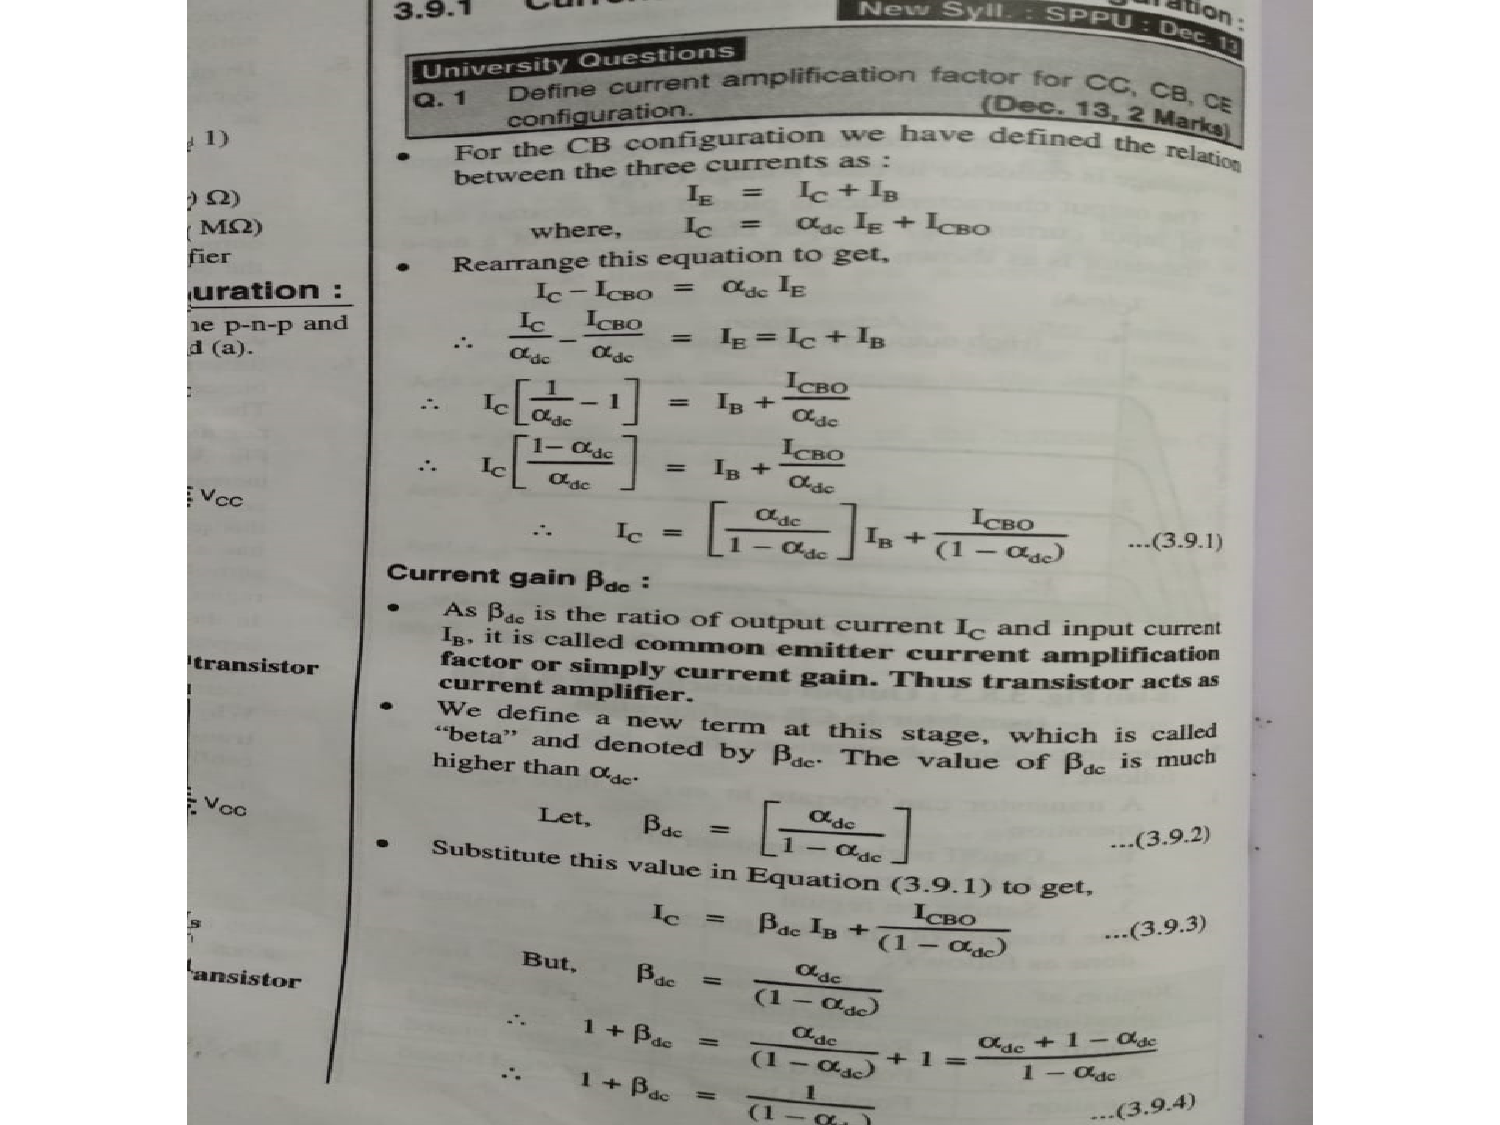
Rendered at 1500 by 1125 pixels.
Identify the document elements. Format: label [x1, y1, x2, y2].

picture [187, 0, 1313, 1125]
